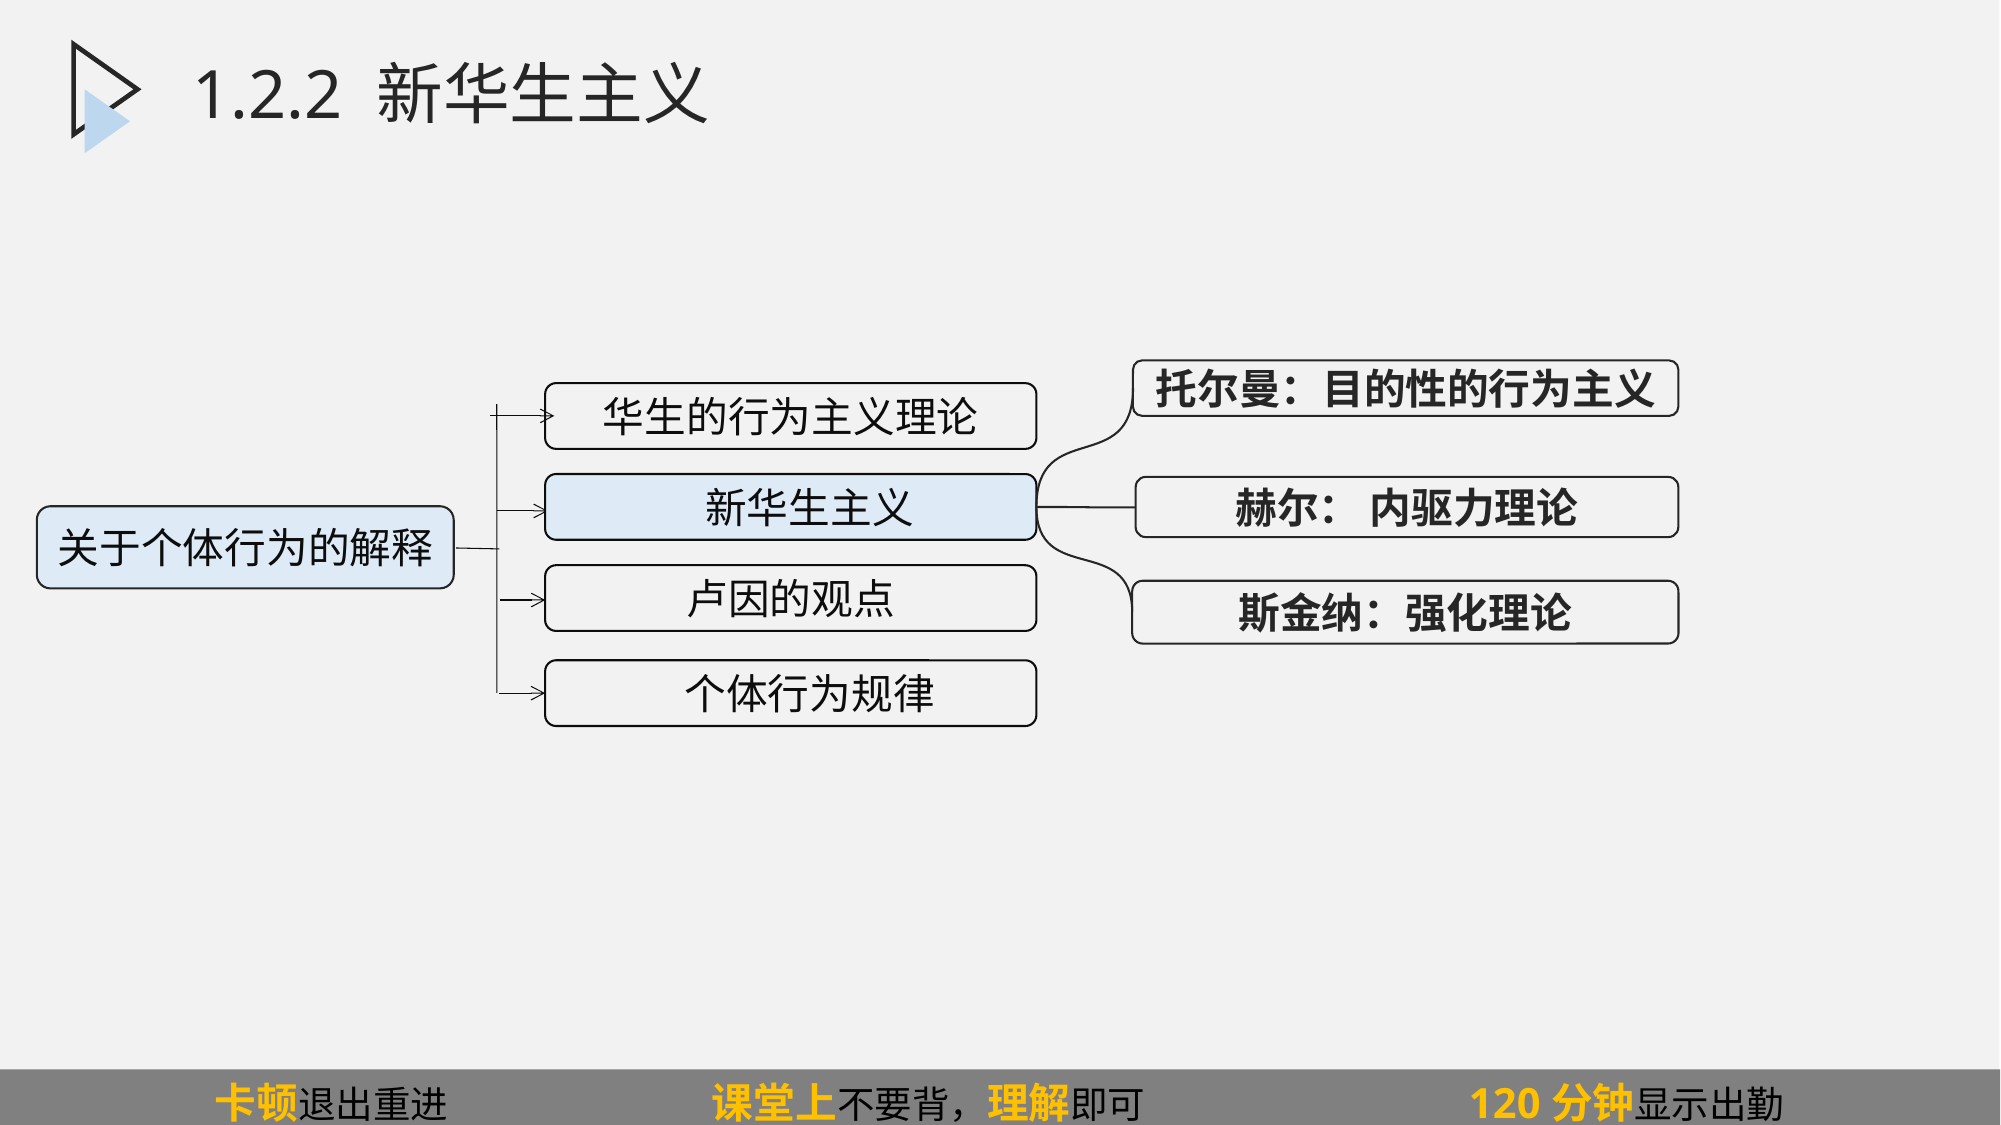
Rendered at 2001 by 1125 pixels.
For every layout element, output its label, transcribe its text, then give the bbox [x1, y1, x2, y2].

list 1.2.2 新华生主义 [177, 44, 1322, 178]
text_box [36, 360, 1679, 726]
